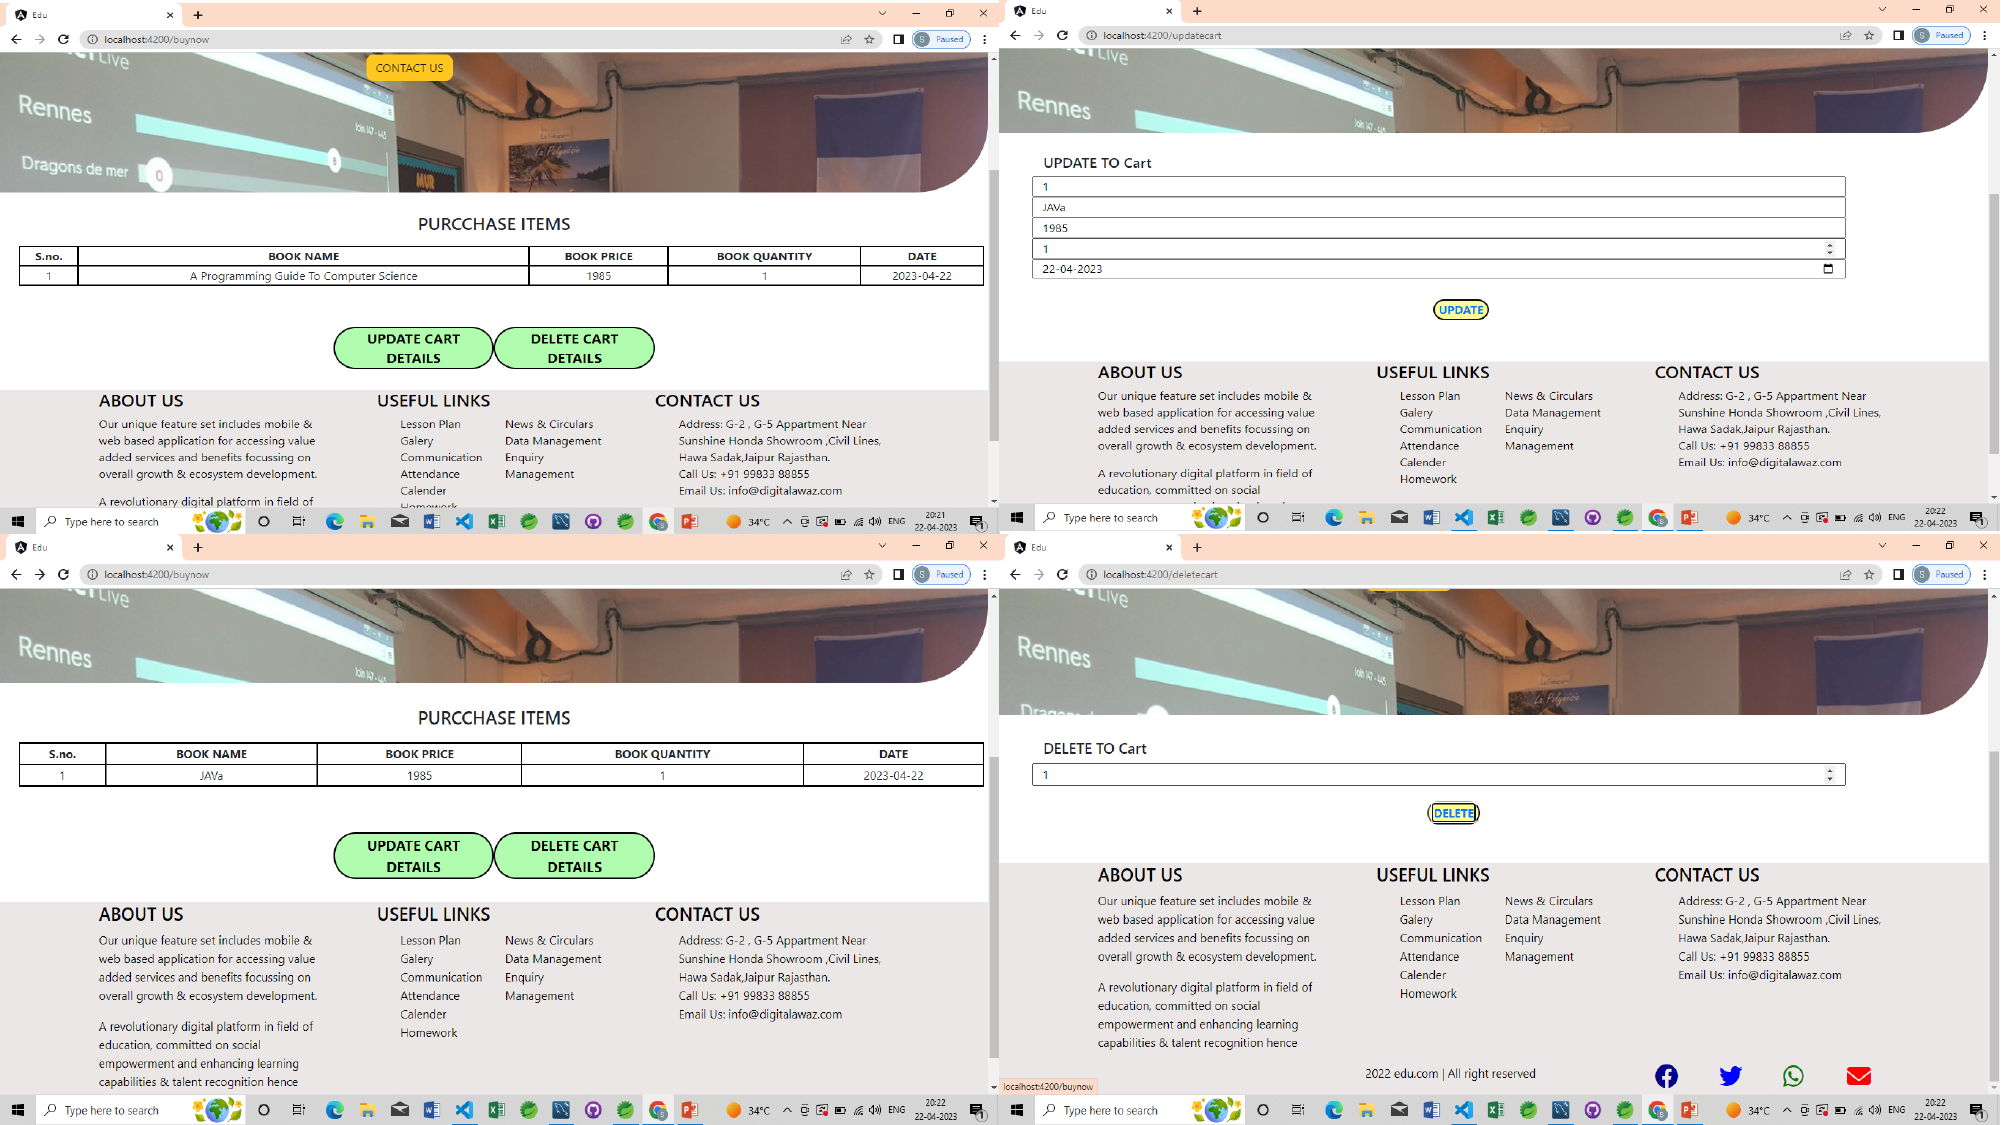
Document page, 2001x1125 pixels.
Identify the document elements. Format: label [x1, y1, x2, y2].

picture [0, 534, 2000, 1125]
picture [999, 0, 2000, 531]
list [0, 3, 993, 530]
